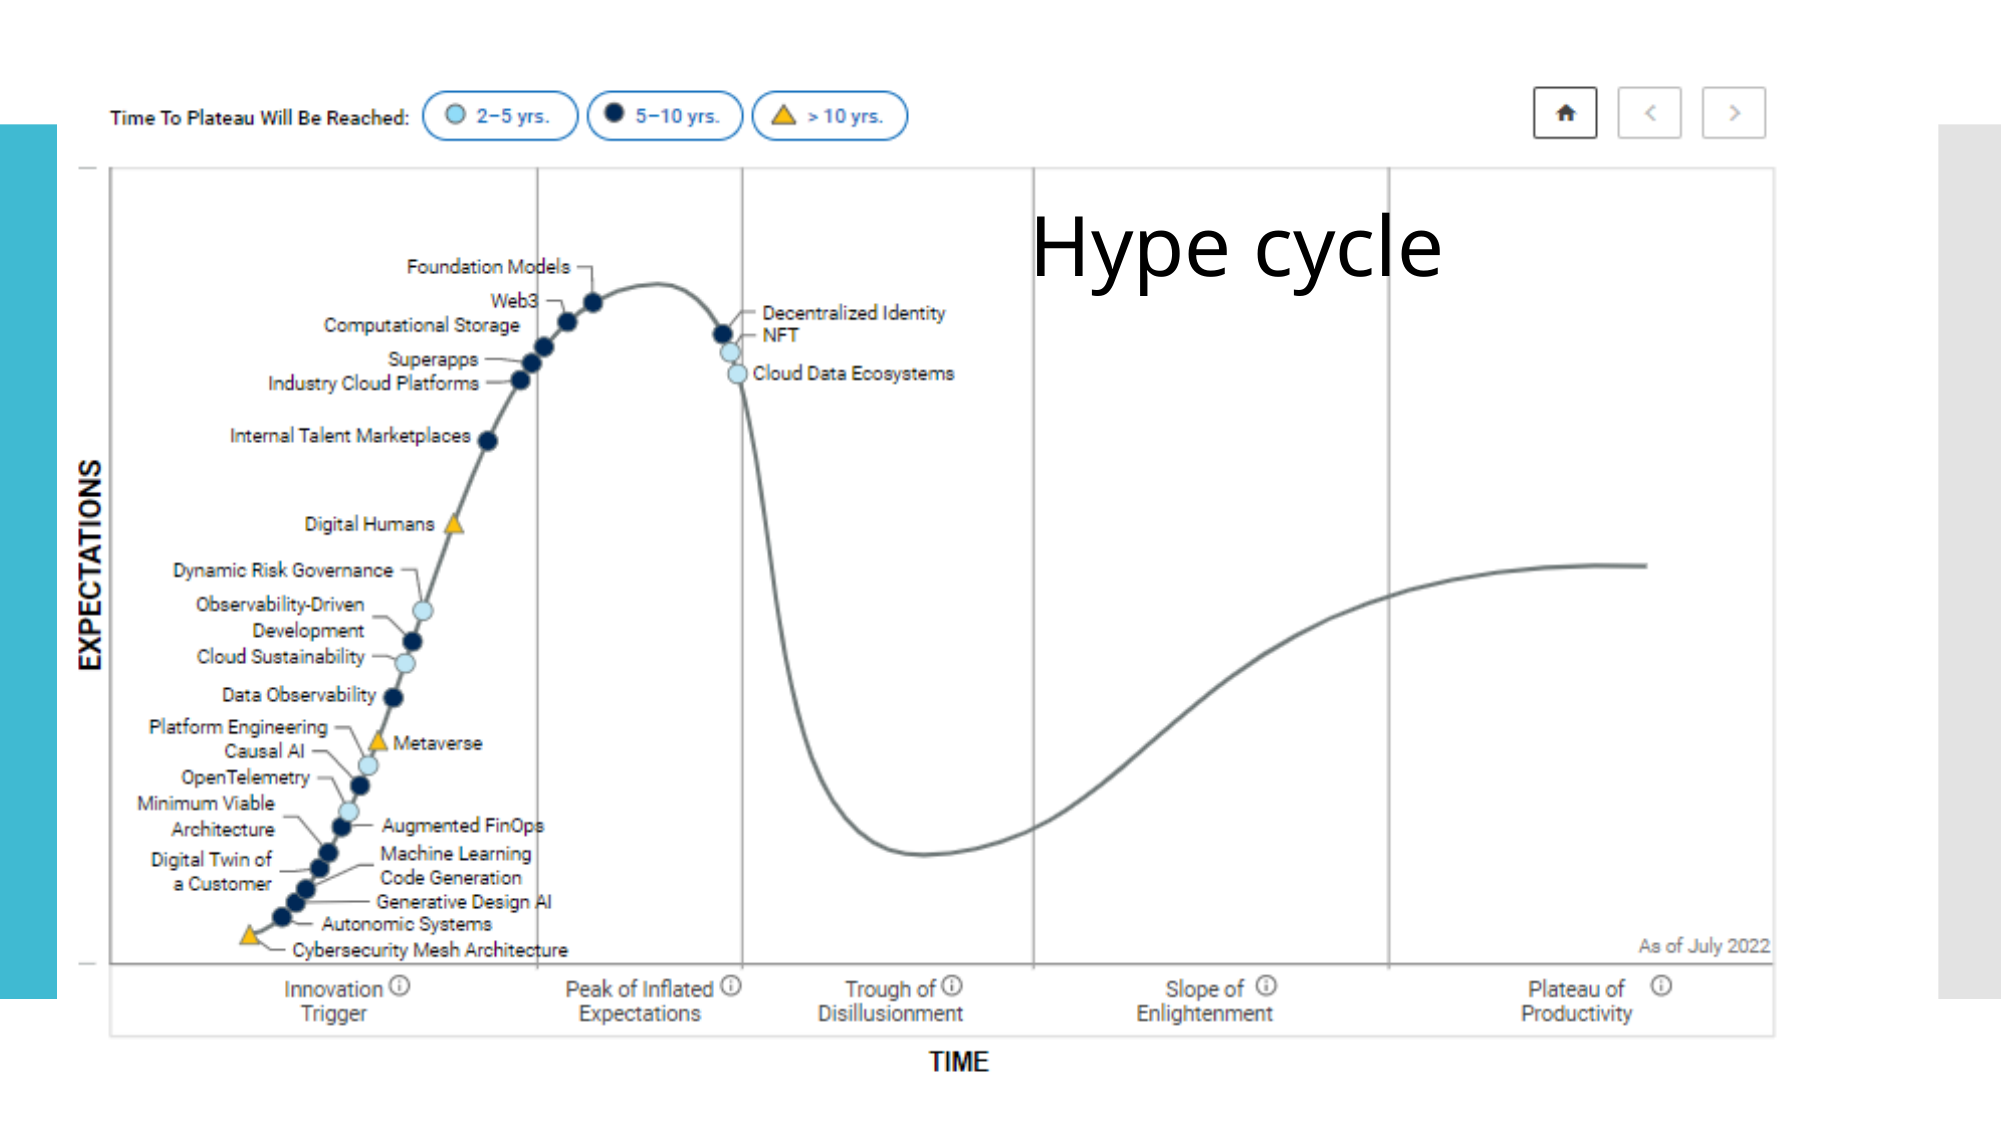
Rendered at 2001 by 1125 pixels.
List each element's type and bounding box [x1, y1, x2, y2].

list [57, 61, 1808, 1107]
